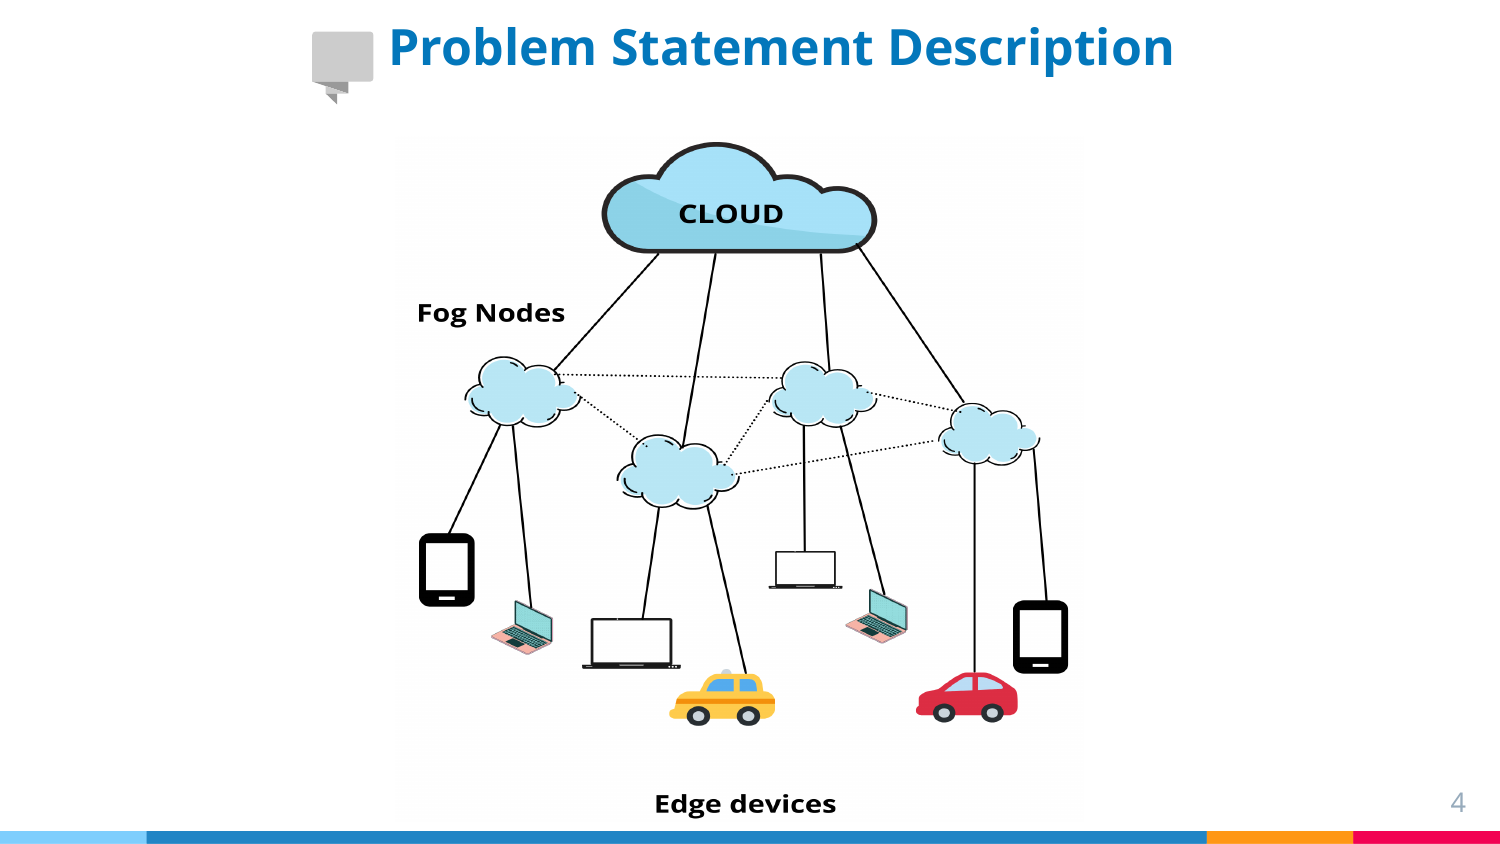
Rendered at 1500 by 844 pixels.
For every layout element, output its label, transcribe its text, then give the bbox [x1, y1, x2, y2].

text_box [311, 31, 374, 105]
text_box Problem Statement Description [373, 0, 1256, 105]
picture [395, 135, 1084, 823]
slide_number 4 [1390, 769, 1482, 823]
